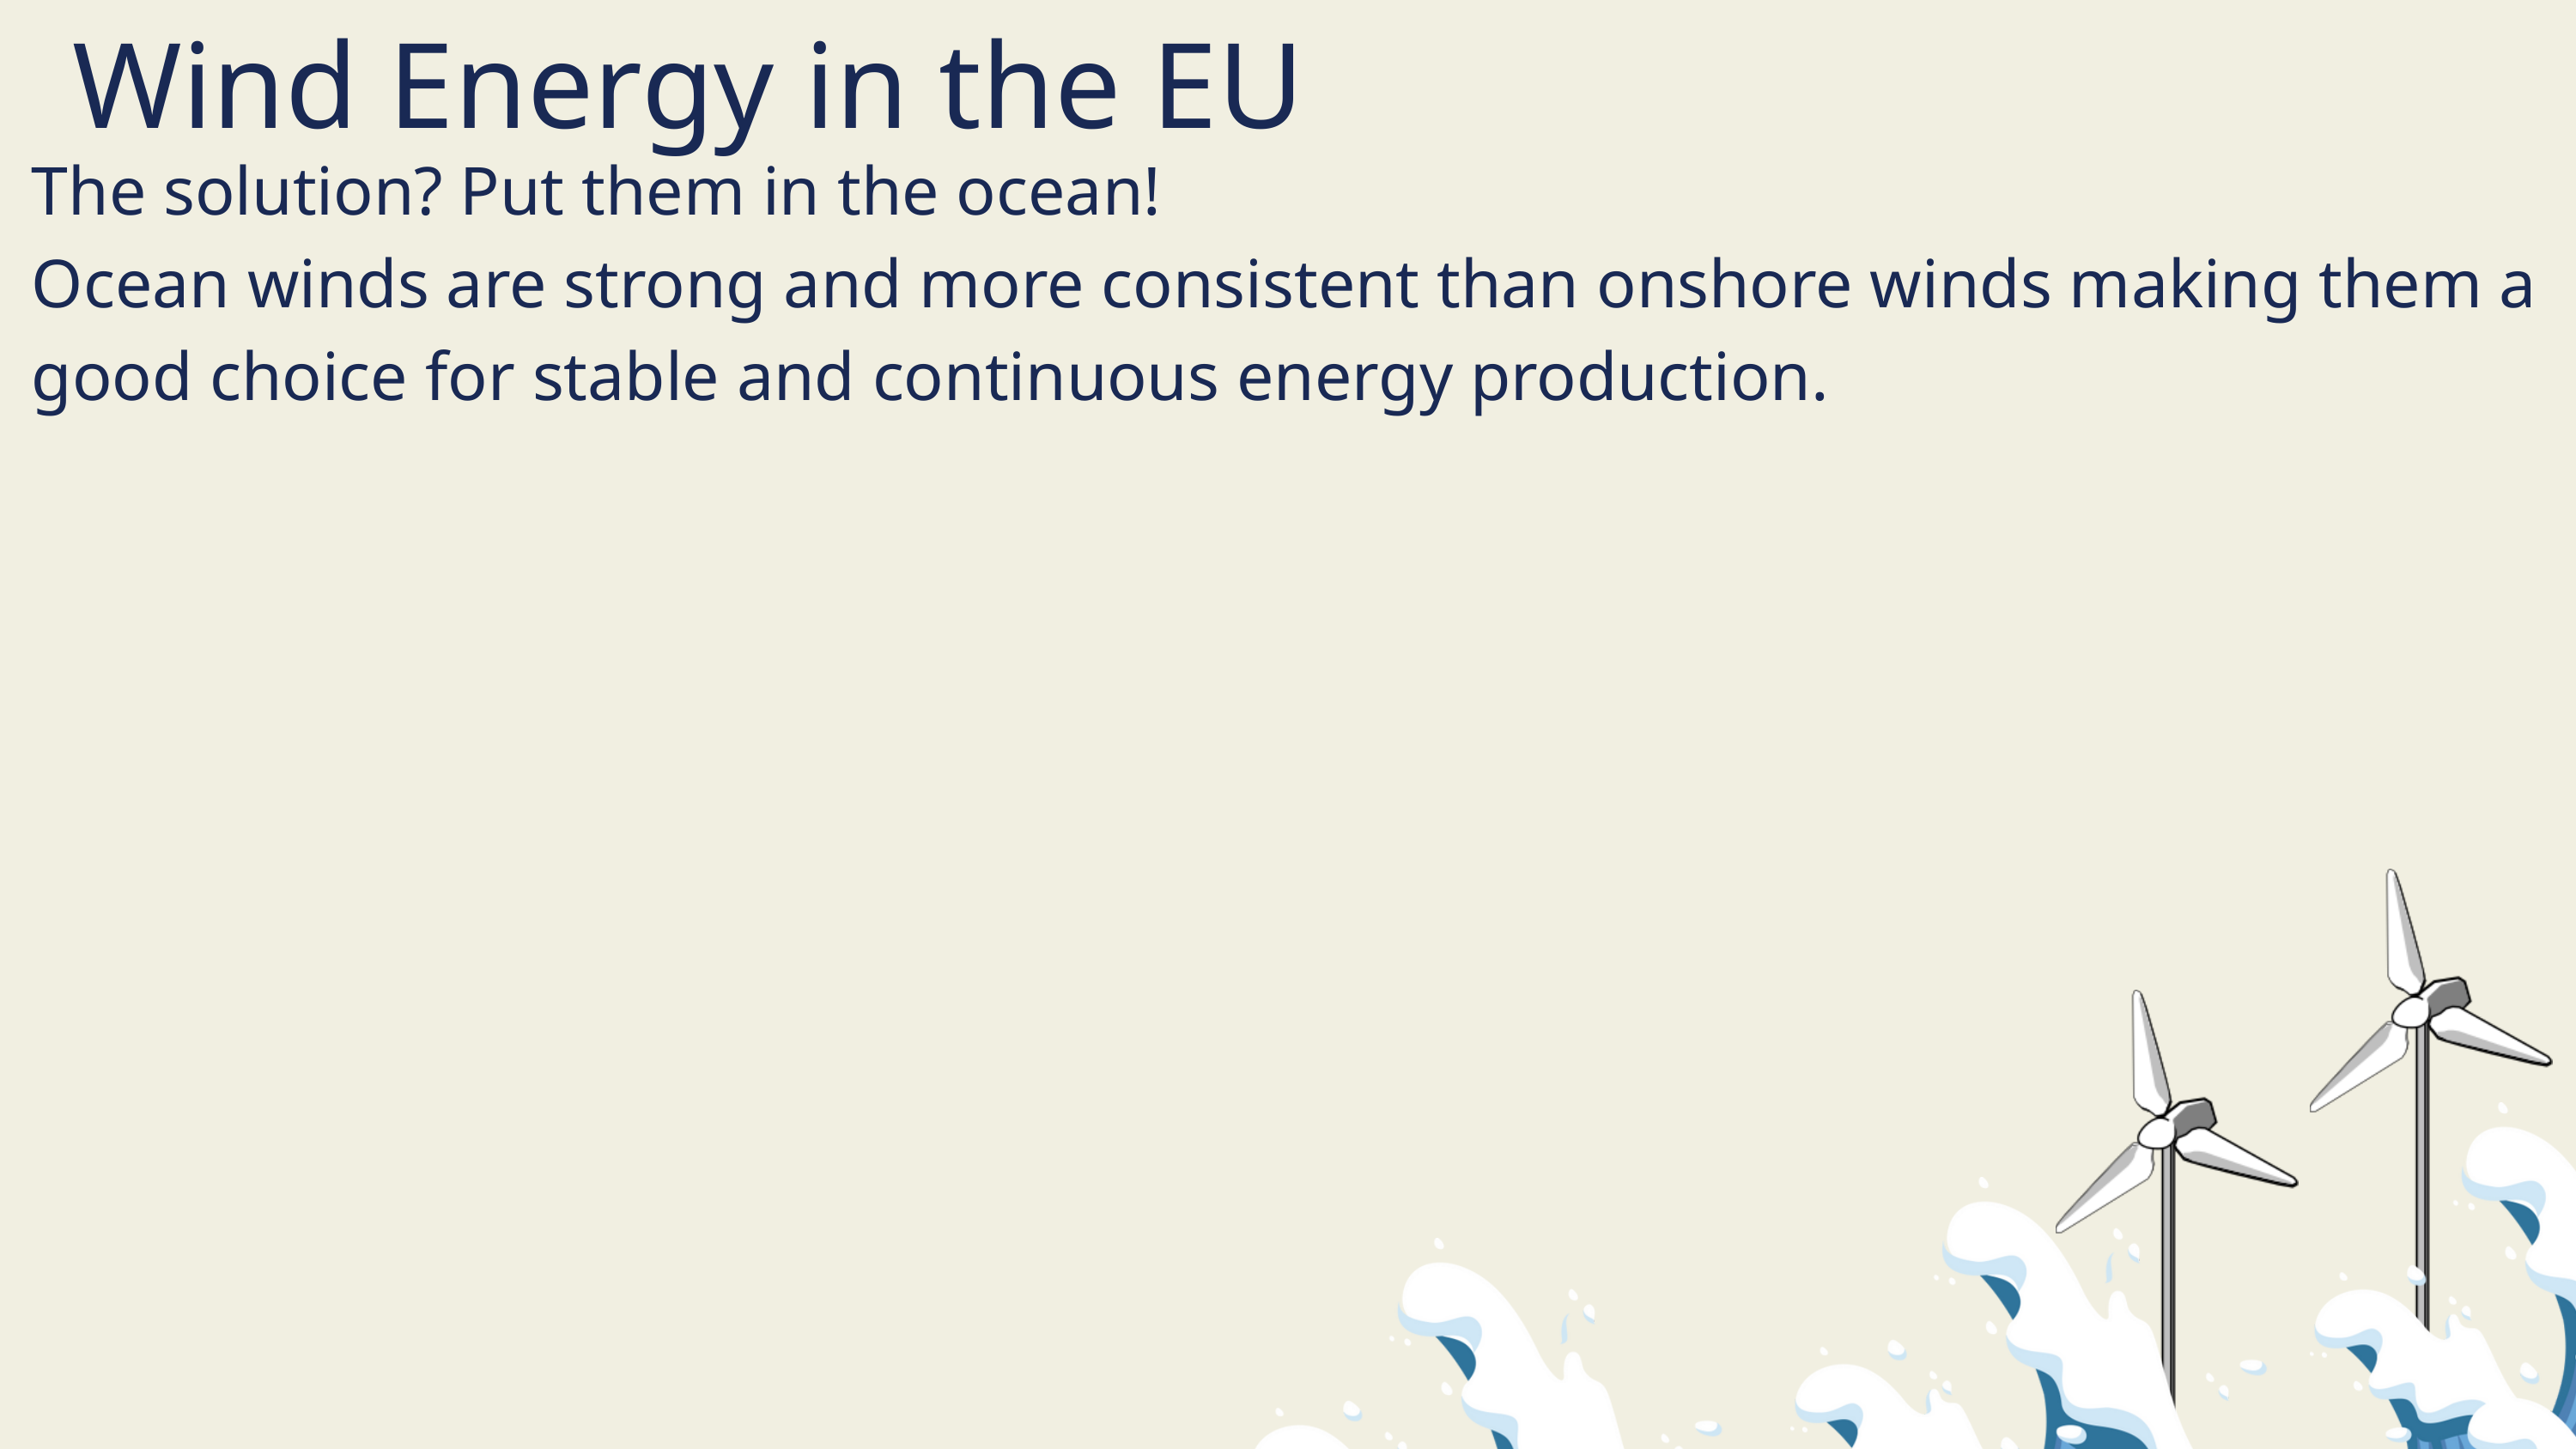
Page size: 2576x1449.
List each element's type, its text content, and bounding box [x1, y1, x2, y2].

text_box The solution? Put them in the ocean! Ocean winds are strong and more consistent than onshore winds making them a good choice for stable and continuous energy production. [31, 135, 2553, 876]
picture [1245, 869, 2576, 1449]
text_box Wind Energy in the EU [0, 0, 1740, 153]
